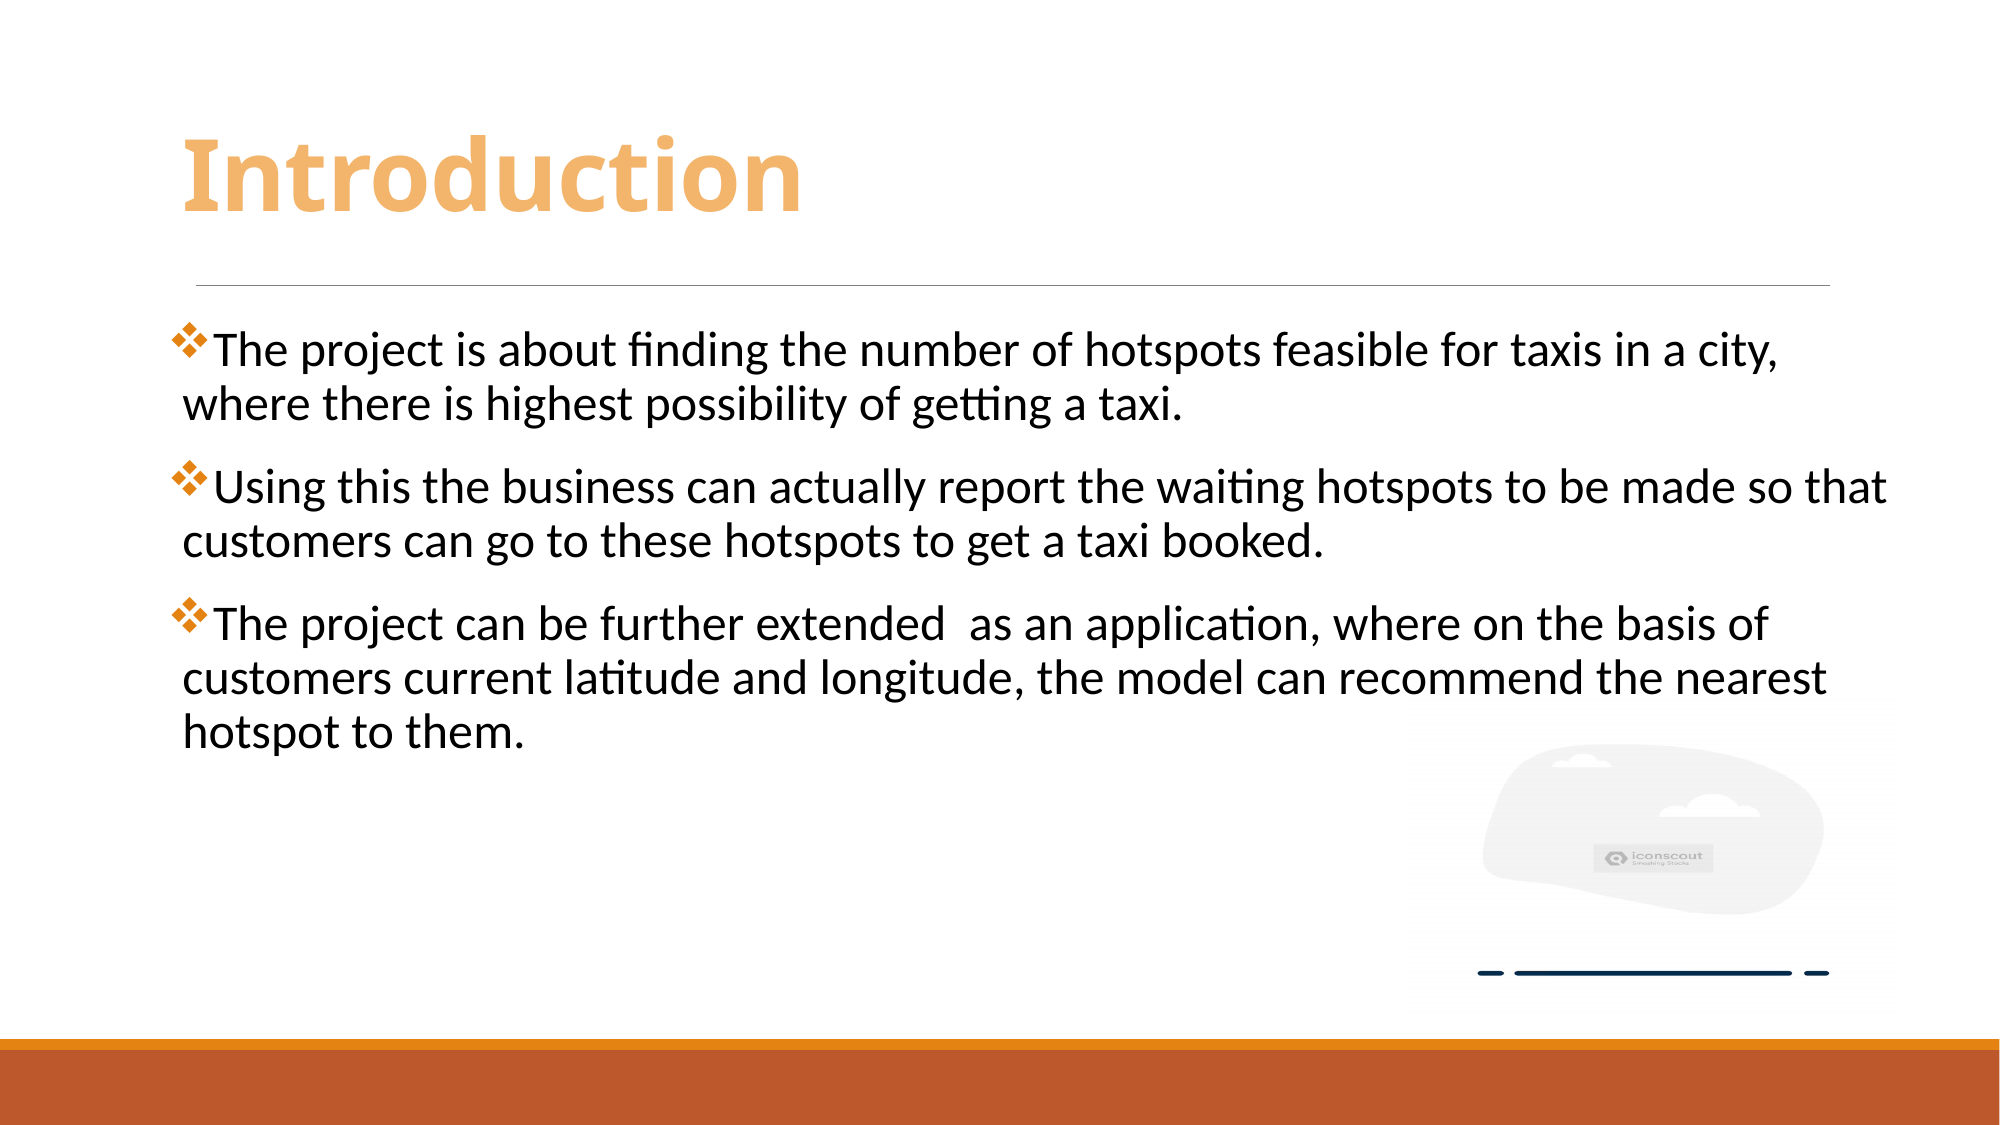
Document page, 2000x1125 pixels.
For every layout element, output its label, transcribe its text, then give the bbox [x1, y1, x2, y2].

title Introduction [167, 107, 1867, 240]
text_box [1405, 693, 1900, 1023]
list The project is about finding the number of hotspots feasible for taxis in a city, where there is highest possibility of getting a taxi. Using this the business can actually report the waiting hotspots to be made so that customers can go to these hotspots to get a taxi booked. The project can be further extended as an application, where on the basis of customers current latitude and longitude, the model can recommend the nearest hotspot to them. [167, 315, 1900, 883]
